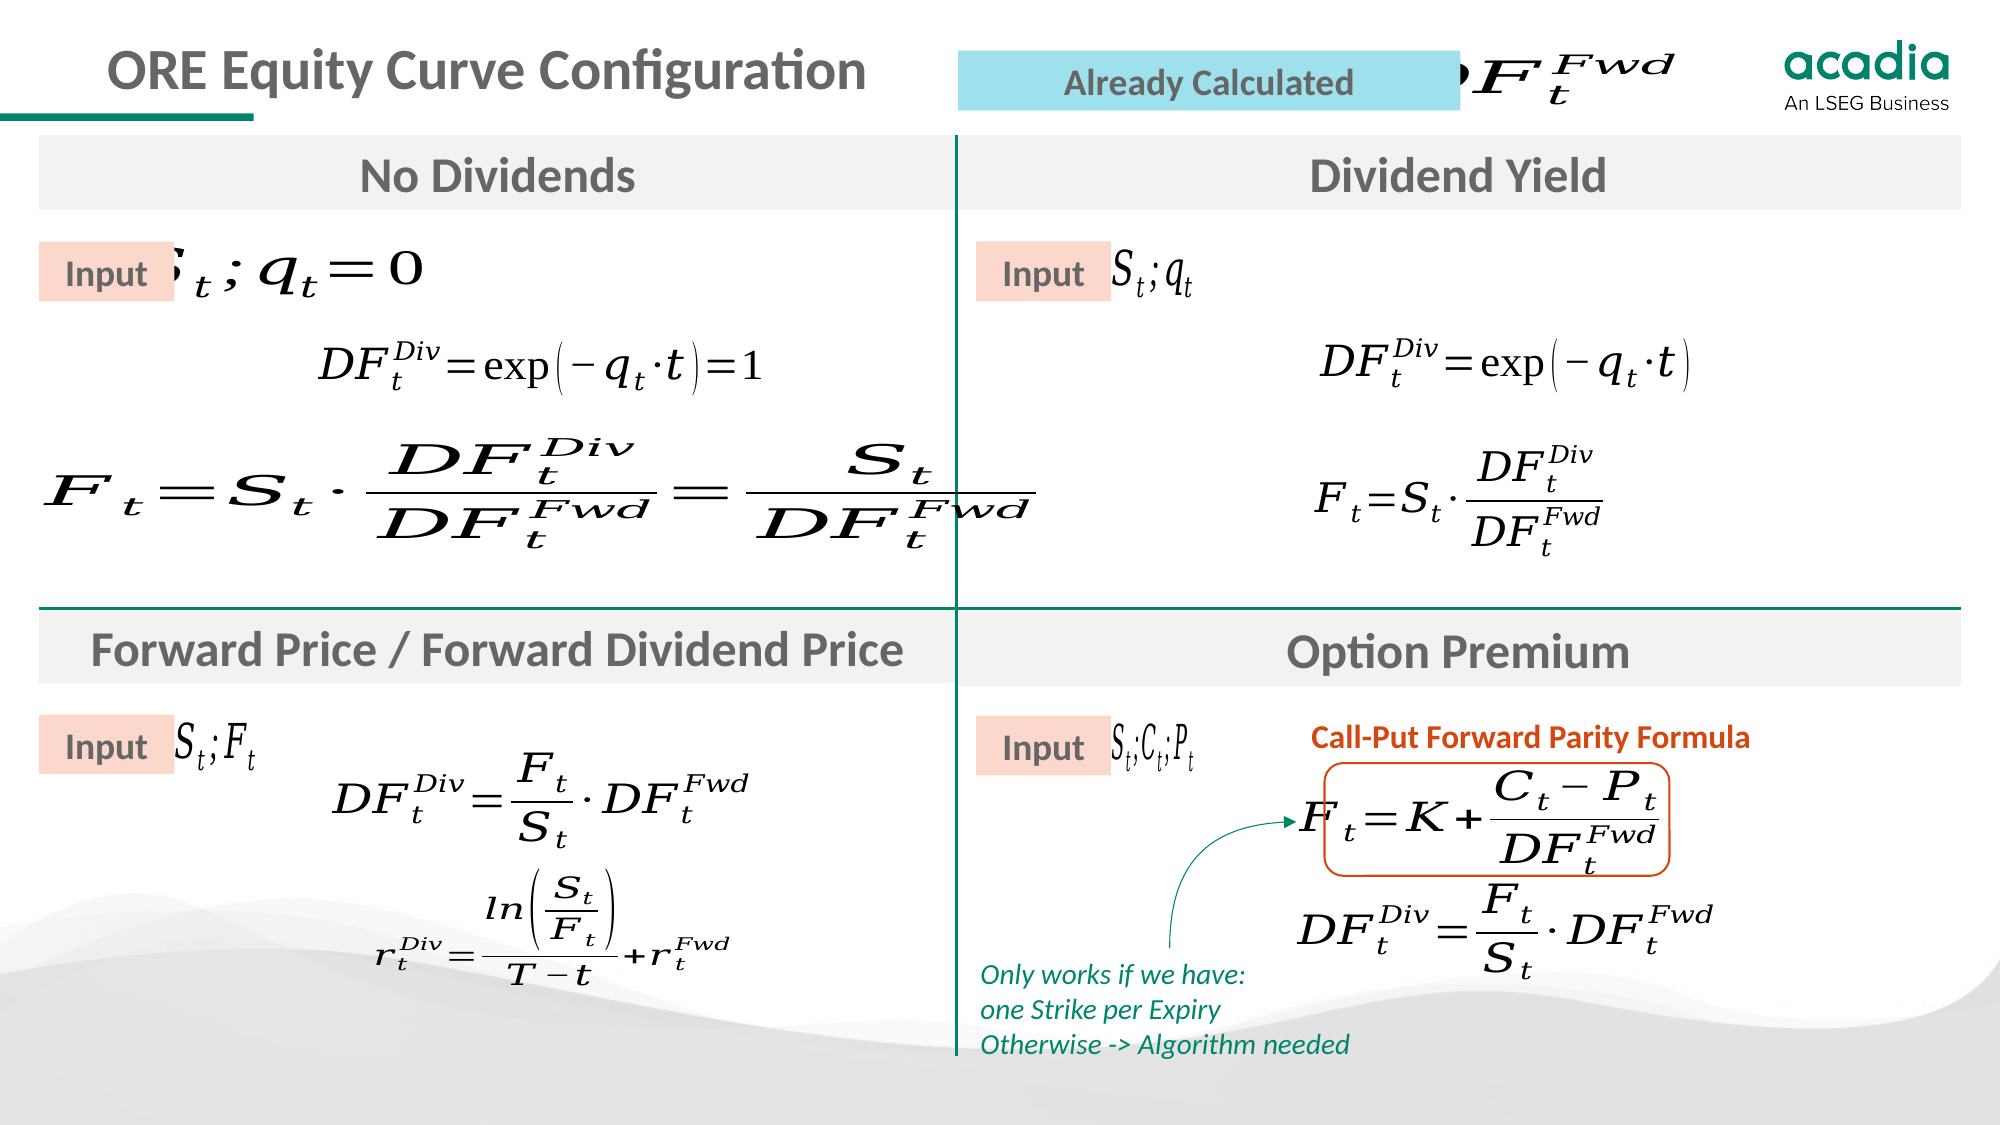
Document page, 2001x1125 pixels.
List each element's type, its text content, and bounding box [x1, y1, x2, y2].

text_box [1169, 821, 1297, 949]
text_box Forward Price / Forward Dividend Price [39, 610, 955, 684]
title ORE Equity Curve Configuration [92, 6, 1606, 110]
picture [1775, 32, 1958, 118]
text_box Input [976, 715, 1112, 776]
text_box Option Premium [958, 611, 1961, 687]
text_box Input [39, 241, 175, 302]
text_box Only works if we have: one Strike per Expiry Otherwise -> Algorithm needed [965, 947, 1374, 1068]
text_box Call-Put Forward Parity Formula [1240, 708, 1823, 763]
text_box Dividend Yield [958, 135, 1961, 210]
text_box Input [976, 241, 1112, 302]
text_box No Dividends [39, 135, 955, 210]
text_box [1323, 763, 1671, 877]
text_box Input [39, 714, 175, 775]
text_box Already Calculated [958, 50, 1461, 111]
